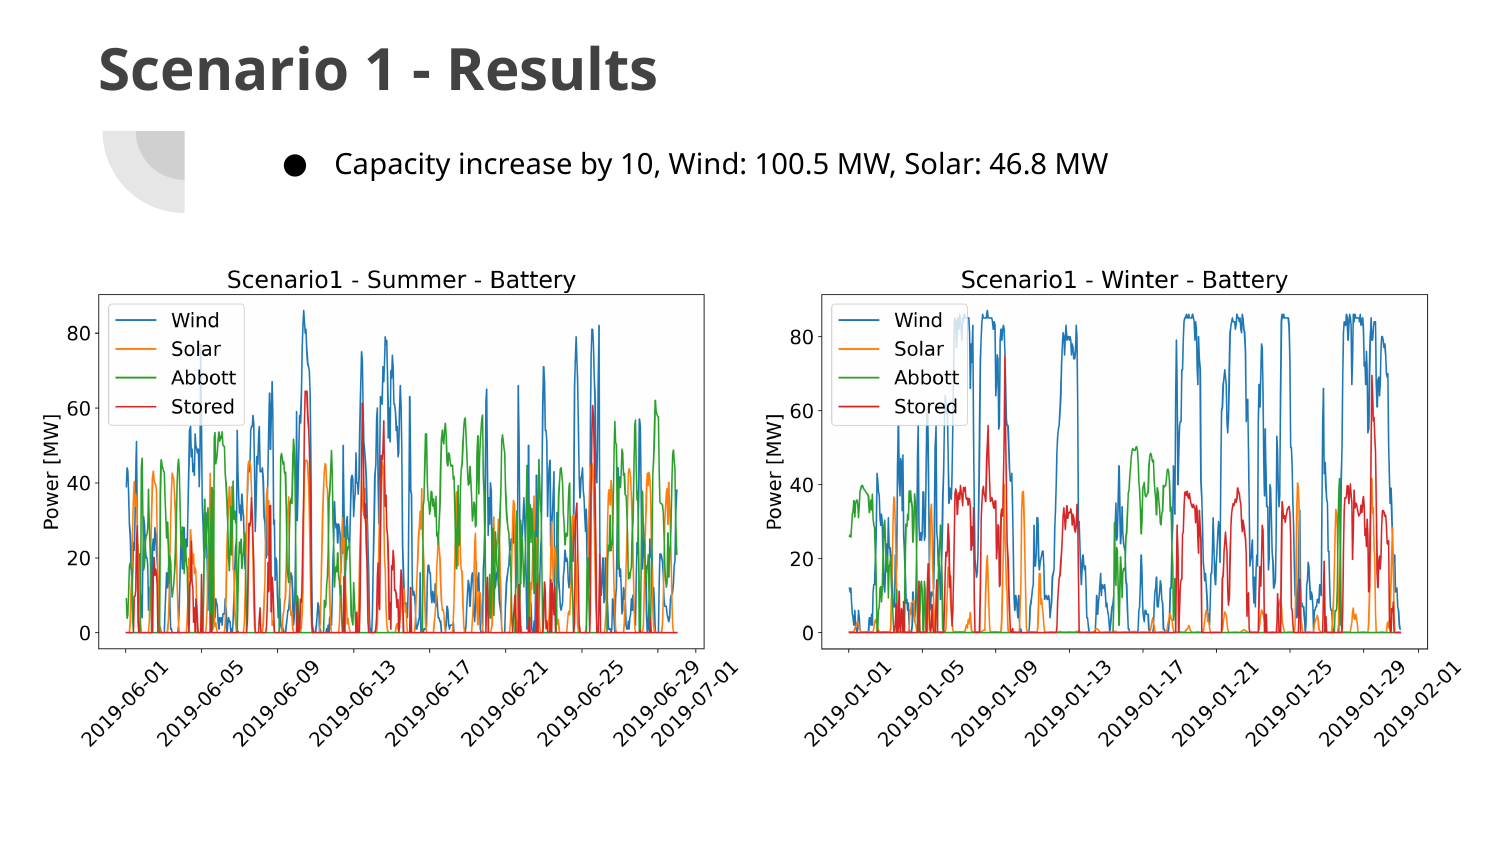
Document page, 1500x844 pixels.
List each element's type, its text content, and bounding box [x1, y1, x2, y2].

text_box Capacity increase by 10, Wind: 100.5 MW, Solar: 46.8 MW [244, 130, 1344, 195]
picture [758, 262, 1473, 759]
title Scenario 1 - Results [83, 12, 1238, 177]
picture [35, 262, 751, 758]
